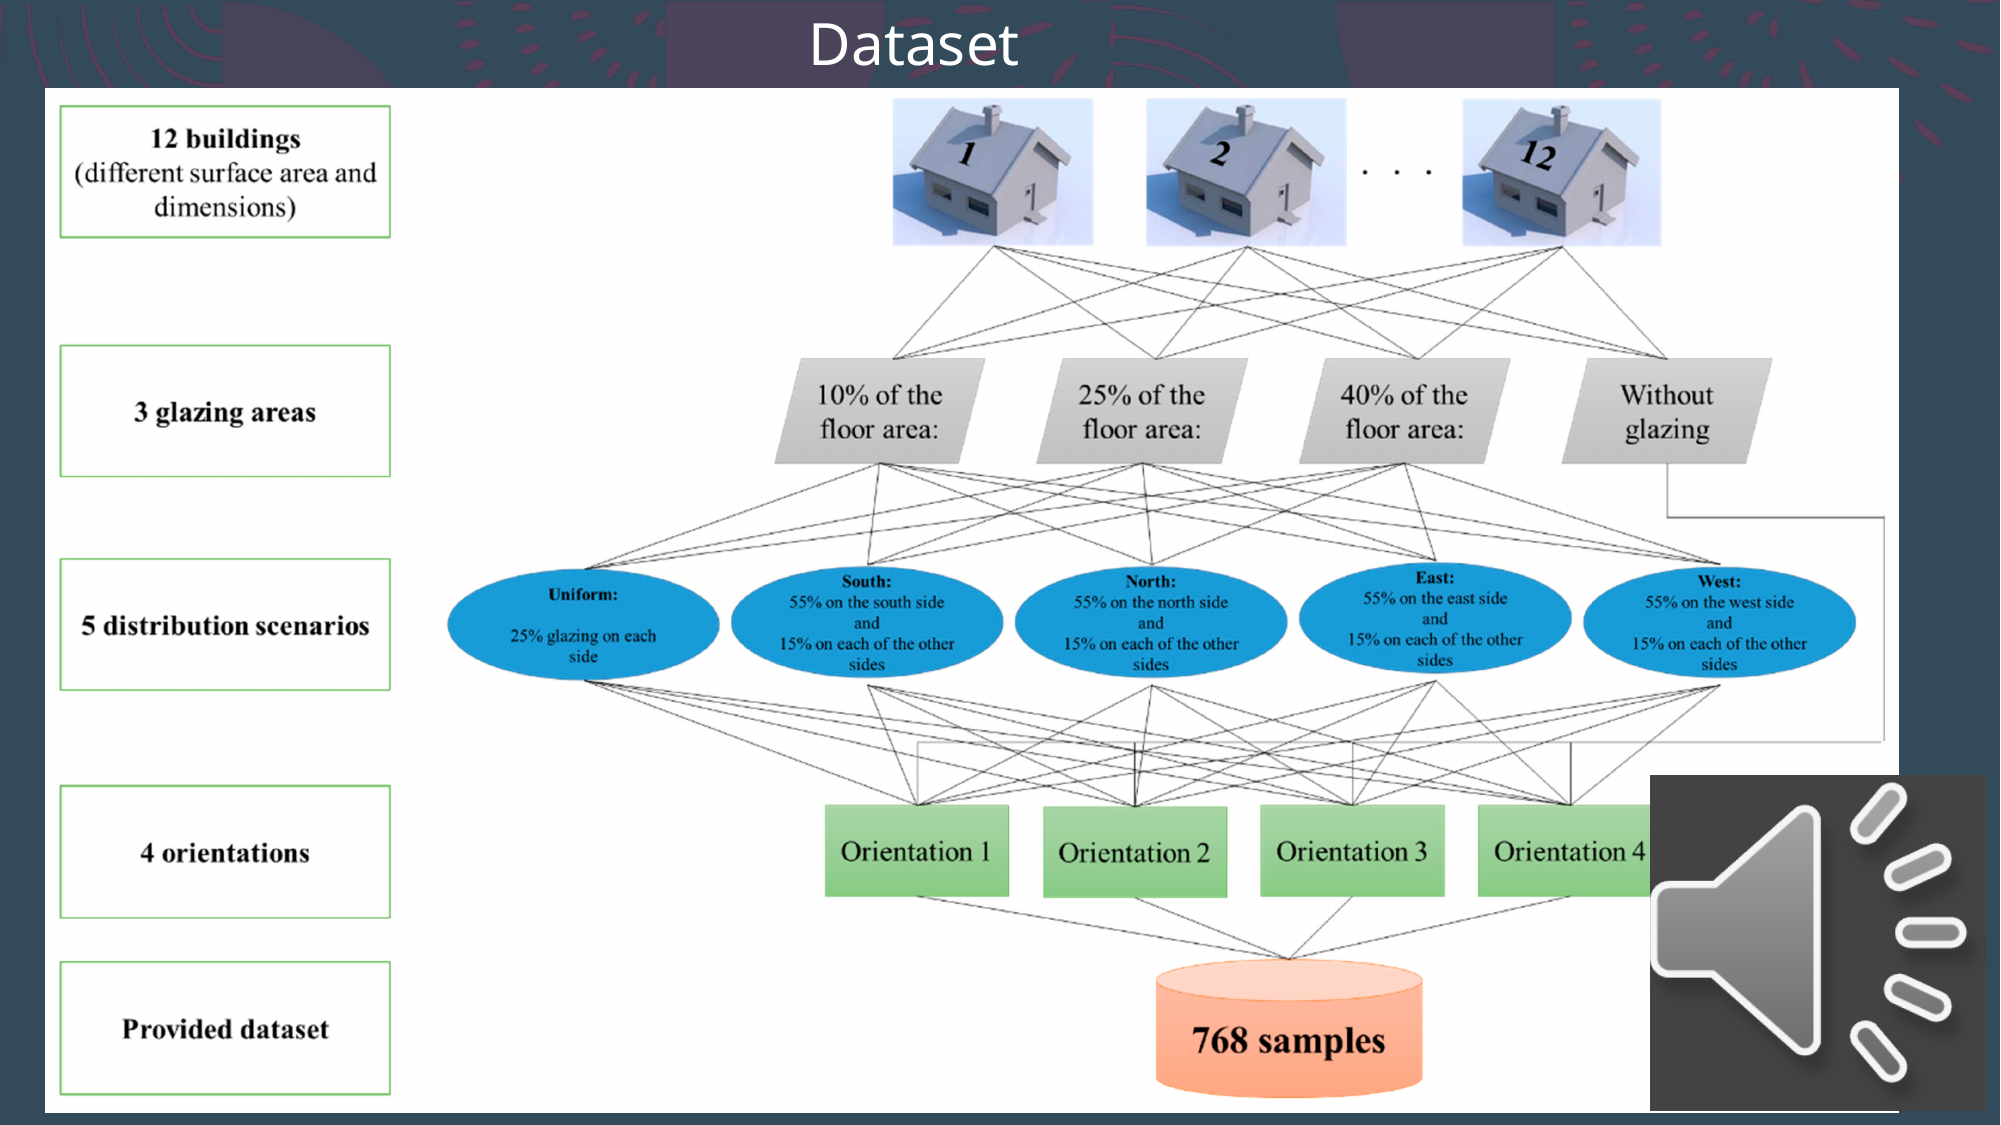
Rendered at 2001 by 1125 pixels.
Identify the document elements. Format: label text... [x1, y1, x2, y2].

text_box Dataset [794, 0, 1064, 85]
picture [45, 88, 1987, 1113]
